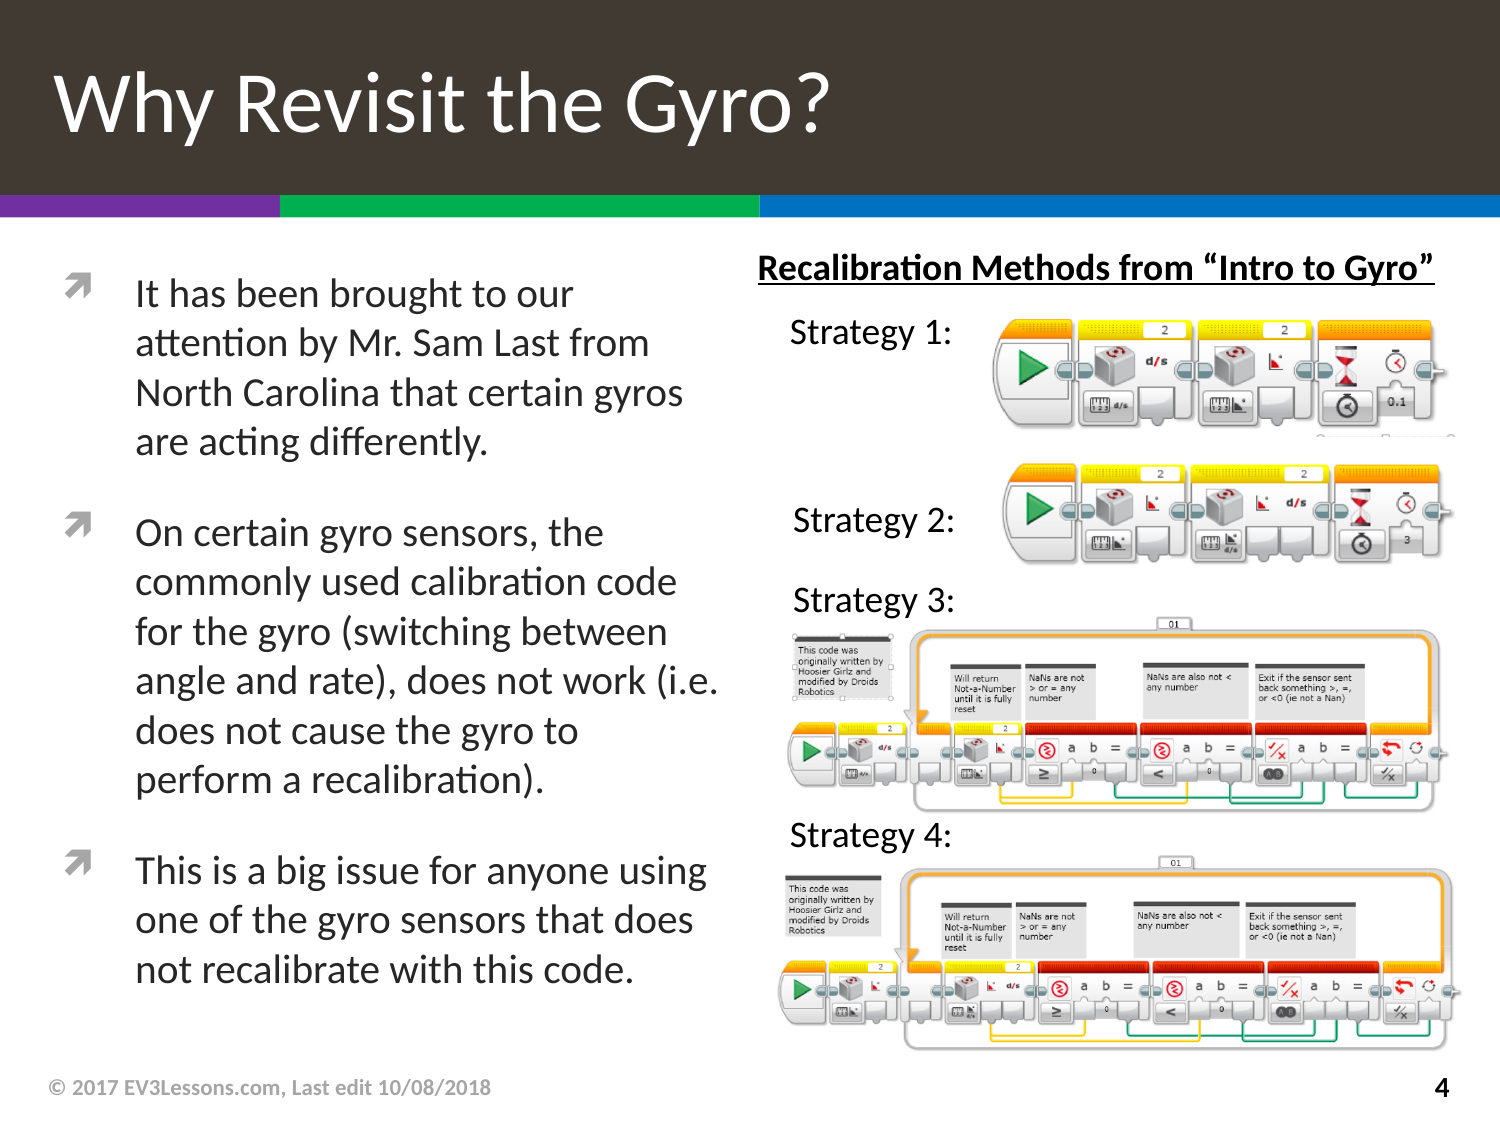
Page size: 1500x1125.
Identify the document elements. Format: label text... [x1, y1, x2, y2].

picture [972, 306, 1457, 438]
text_box Strategy 4: [775, 841, 1000, 847]
list It has been brought to our attention by Mr. Sam Last from North Carolina that certain gyros are acting differently. On certain gyro sensors, the commonly used calibration code for the gyro (switching between angle and rate), does not work (i.e. does not cause the gyro to perform a recalibration). This is a big issue for anyone using one of the gyro sensors that does not recalibrate with this code. [46, 258, 738, 1055]
picture [764, 849, 1468, 1057]
footer © 2017 EV3Lessons.com, Last edit 10/08/2018 [32, 1055, 1038, 1116]
slide_number 4 [1361, 1068, 1465, 1116]
text_box Strategy 1: [775, 299, 1000, 359]
text_box Strategy 3: [778, 567, 1003, 610]
picture [774, 612, 1460, 830]
text_box Recalibration Methods from “Intro to Gyro” [709, 235, 1484, 296]
text_box Strategy 2: [778, 487, 986, 548]
picture [998, 456, 1457, 570]
title Why Revisit the Gyro? [0, 0, 1500, 195]
